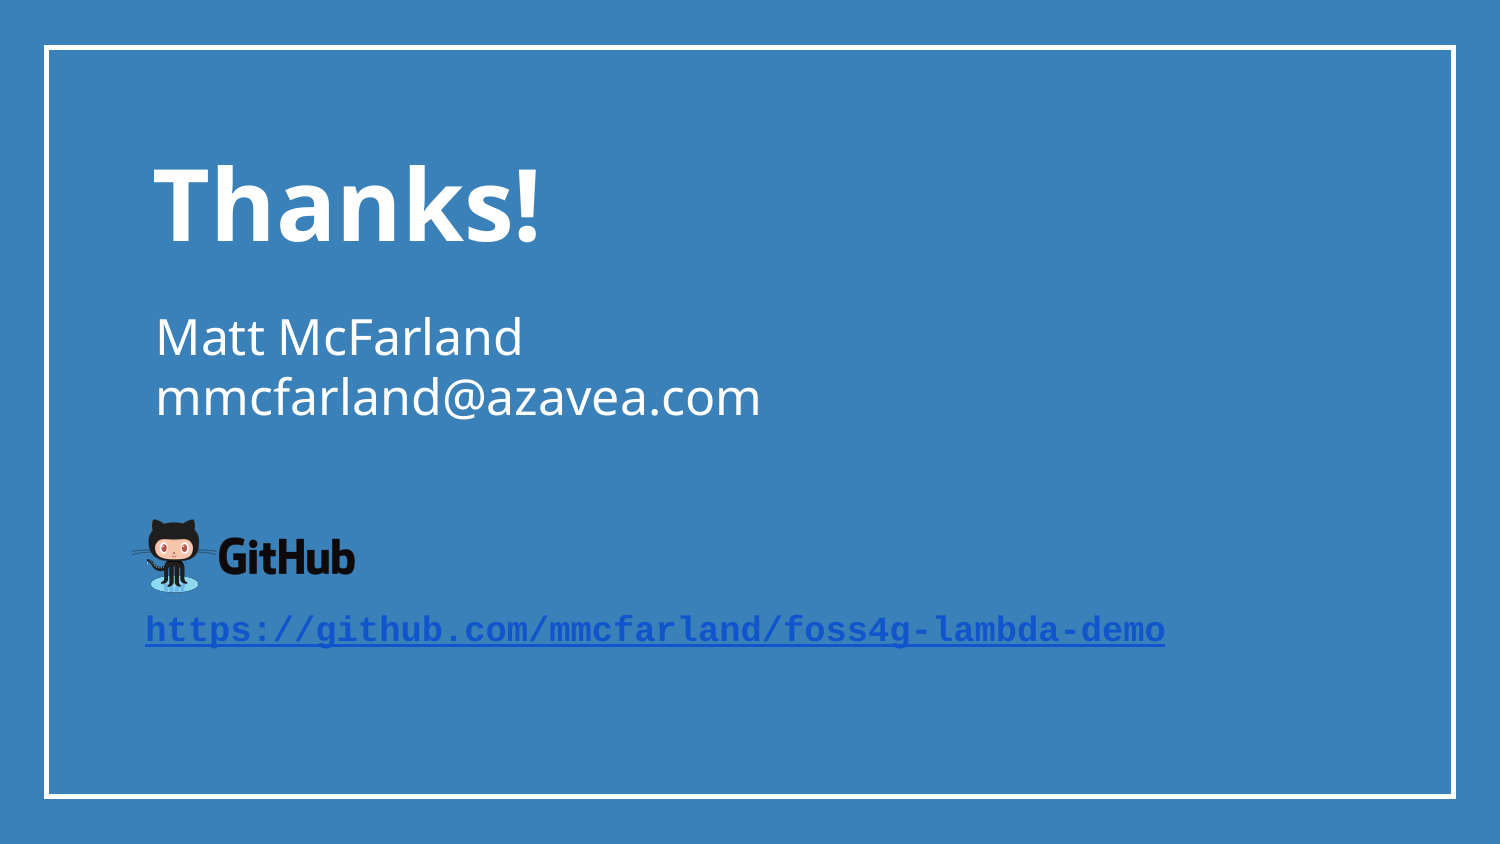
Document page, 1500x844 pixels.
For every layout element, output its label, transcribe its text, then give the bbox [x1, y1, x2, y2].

text_box Thanks! [137, 126, 1369, 317]
text_box https://github.com/mmcfarland/foss4g-lambda-demo [130, 590, 1443, 680]
text_box Matt McFarland mmcfarland@azavea.com [140, 290, 850, 443]
picture [130, 518, 357, 594]
